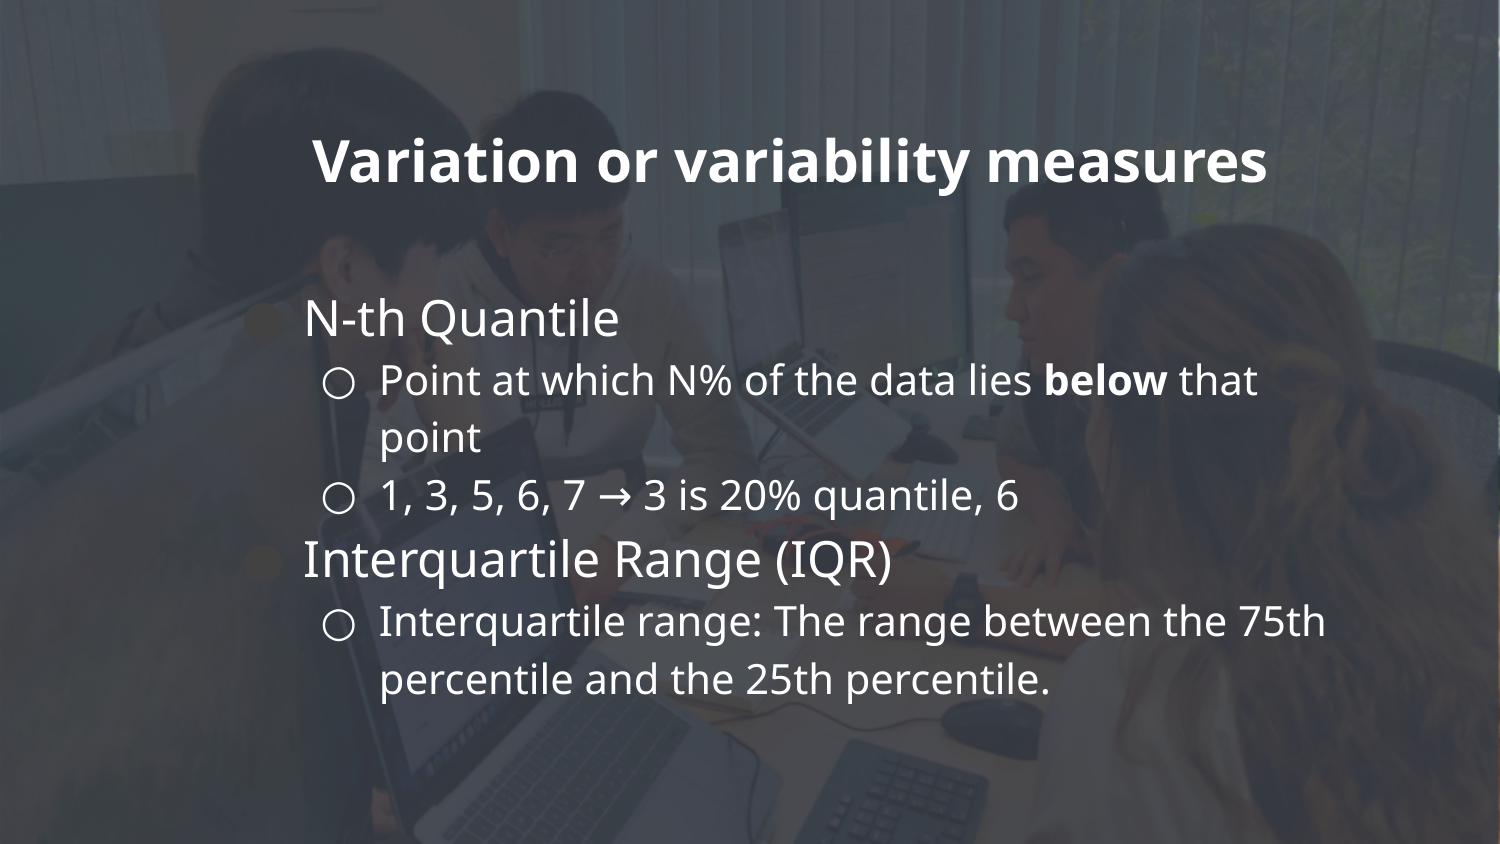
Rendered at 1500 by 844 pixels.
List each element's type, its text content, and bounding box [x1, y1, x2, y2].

title Variation or variability measures [213, 98, 1368, 262]
picture [0, 0, 1500, 844]
list N-th Quantile Point at which N% of the data lies below that point 1, 3, 5, 6, 7 → 3 is 20% quantile, 6 Interquartile Range (IQR) Interquartile range: The range between the 75th percentile and the 25th percentile. [213, 262, 1368, 680]
